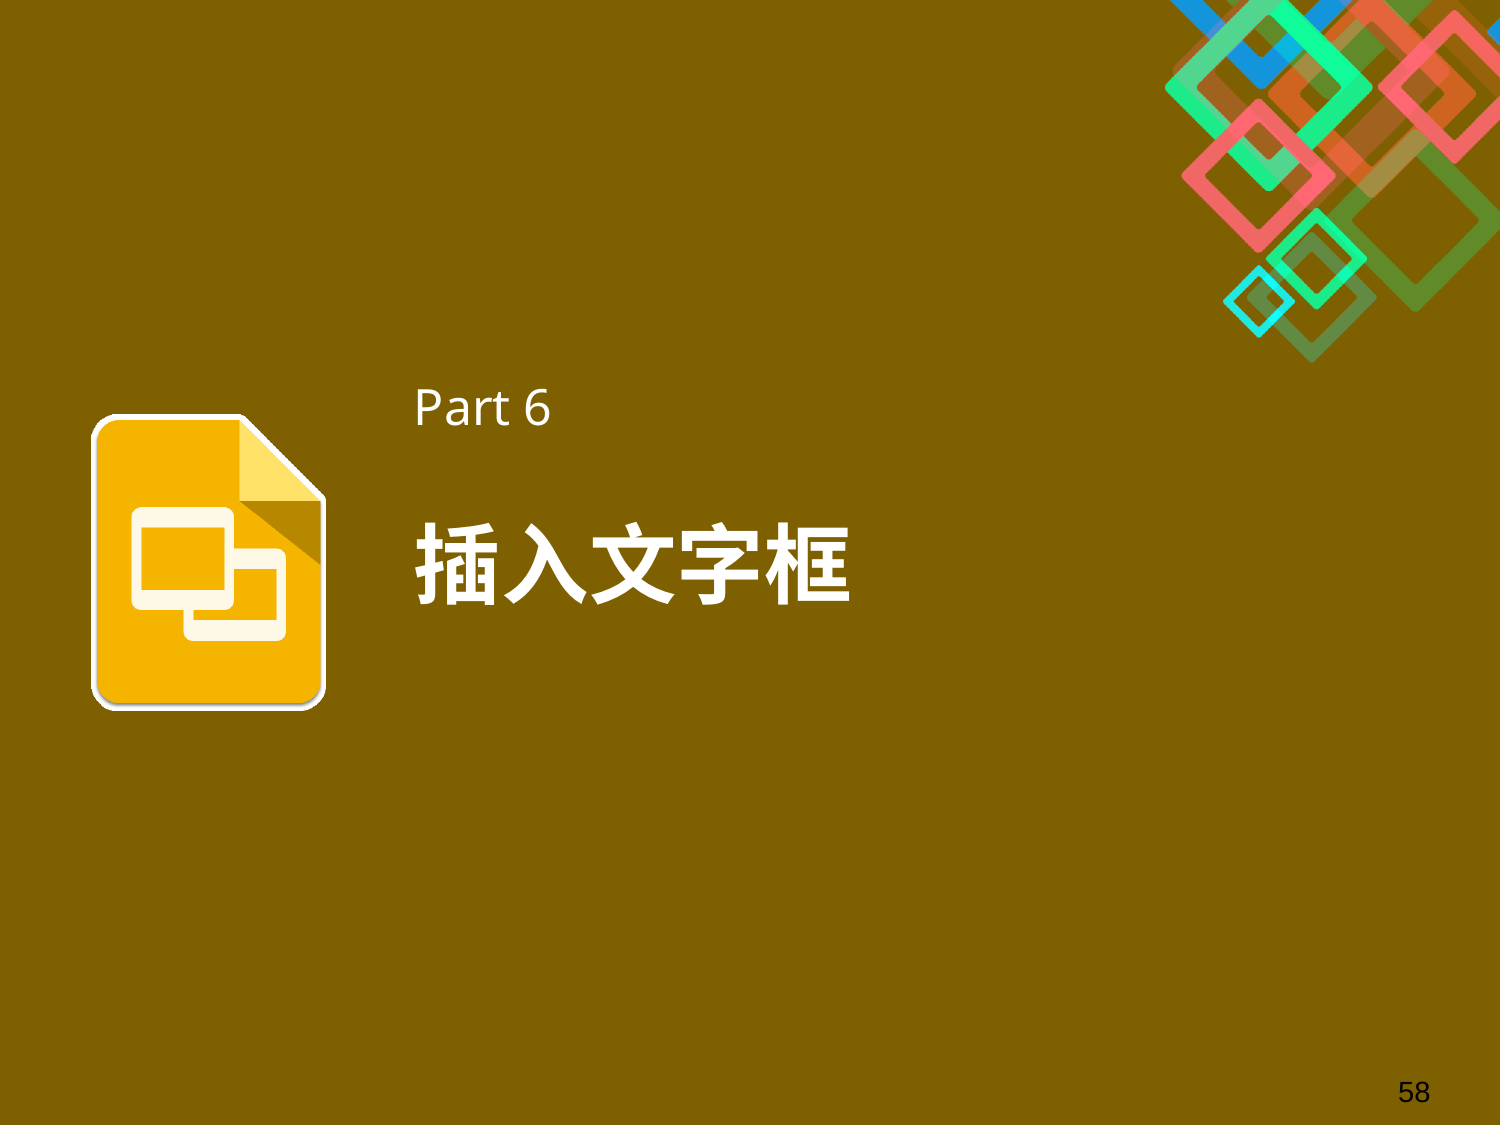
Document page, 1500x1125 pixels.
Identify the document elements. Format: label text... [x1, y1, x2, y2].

title 插入文字框 [398, 470, 1447, 655]
picture [91, 414, 326, 711]
slide_number ‹#› [1383, 1056, 1500, 1125]
picture [898, 0, 1500, 602]
subtitle Part 6 [398, 216, 1447, 450]
